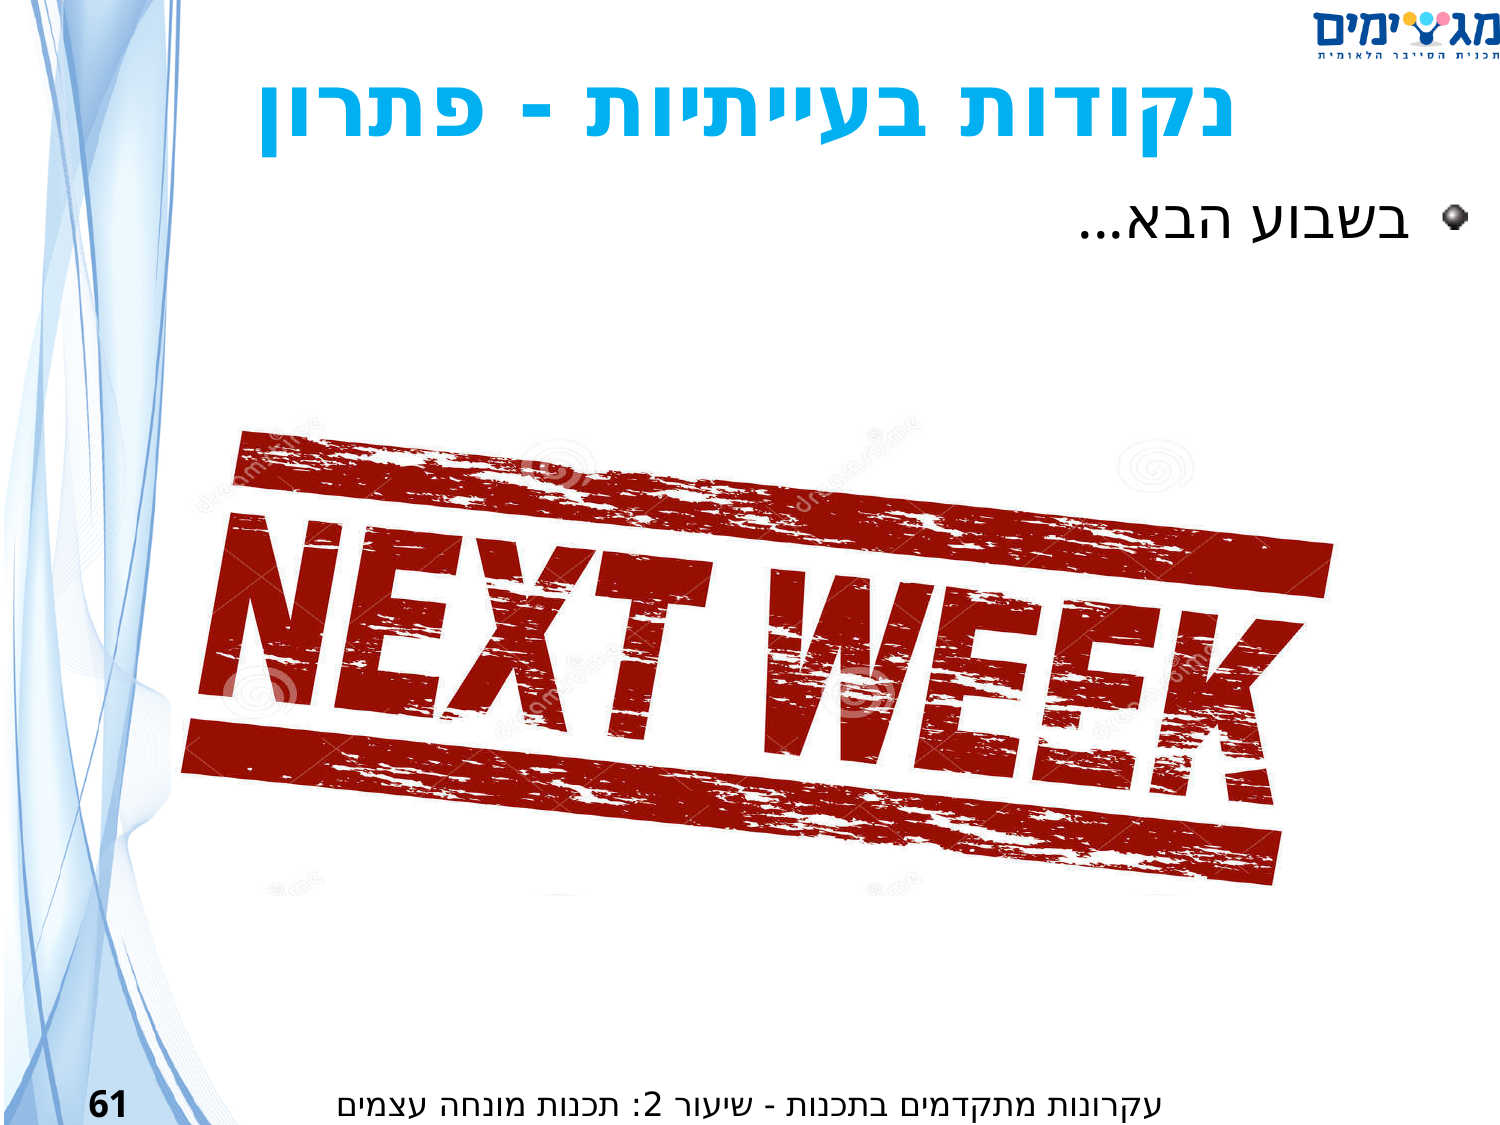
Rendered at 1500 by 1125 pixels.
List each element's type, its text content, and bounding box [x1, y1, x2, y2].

list נקודות בעייתיות - פתרון [190, 0, 1306, 163]
picture [1438, 200, 1468, 230]
list בשבוע הבא... [170, 172, 1483, 1073]
picture [1306, 0, 1500, 87]
picture [4, 0, 1347, 1125]
